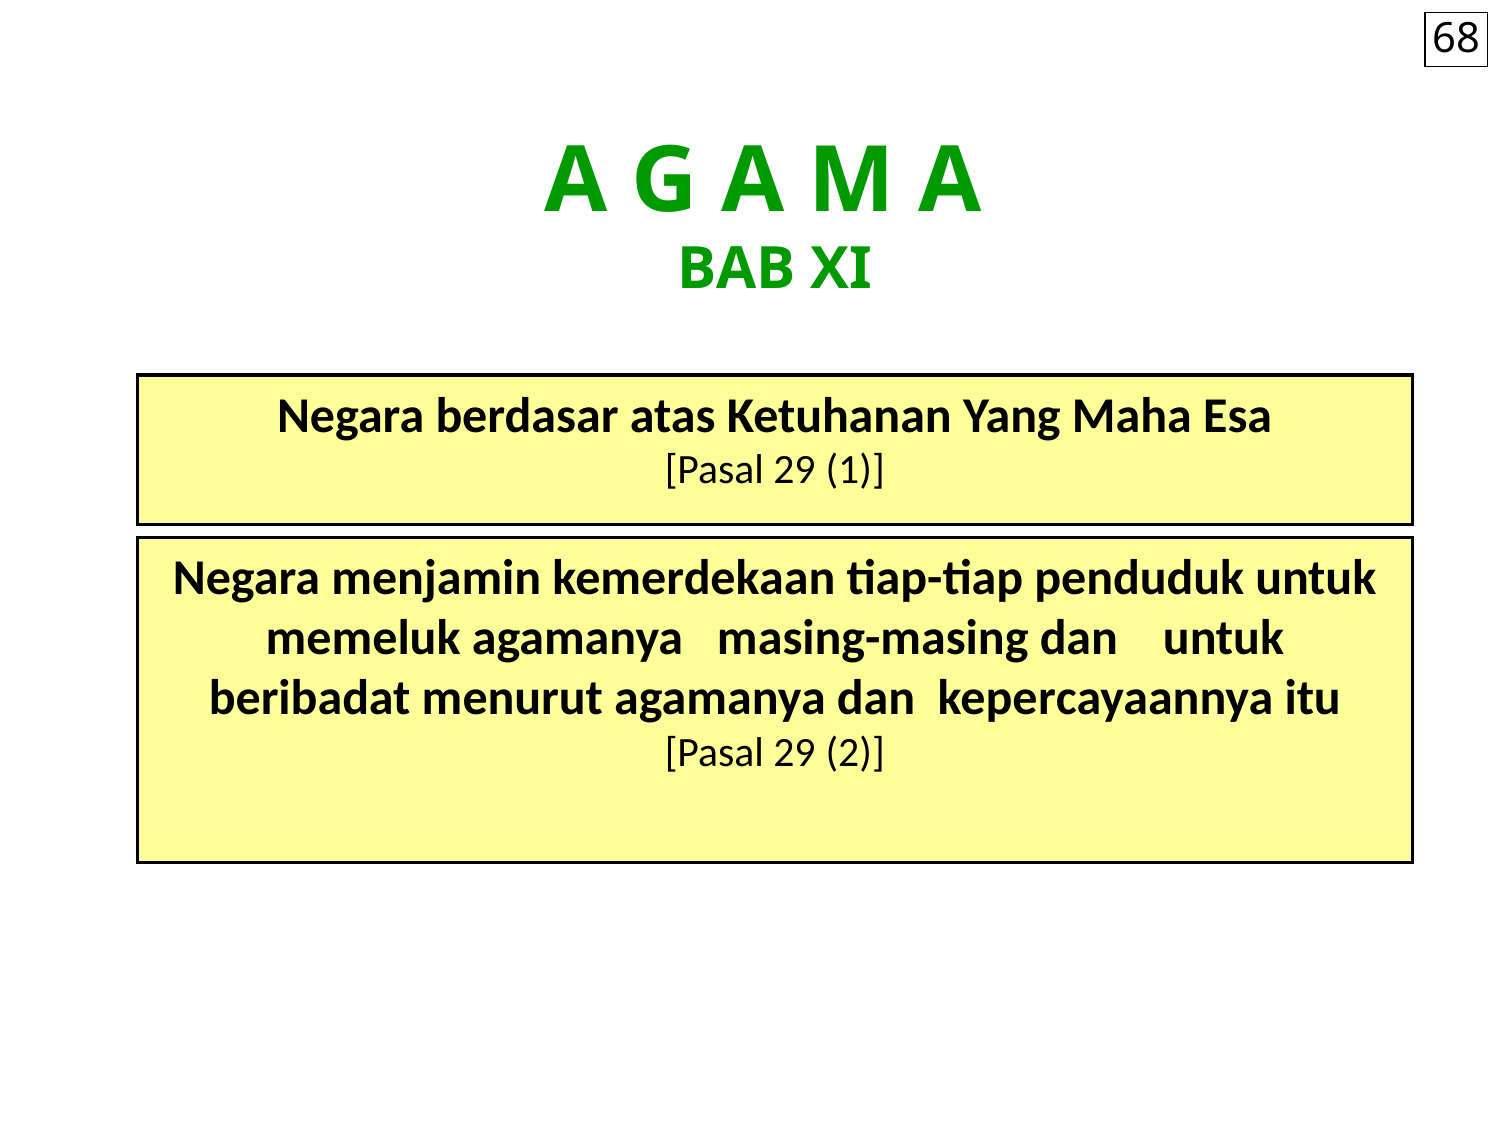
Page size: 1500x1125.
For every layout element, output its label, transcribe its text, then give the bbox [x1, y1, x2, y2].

text_box A G A M A BAB XI [137, 112, 1413, 338]
text_box Negara menjamin kemerdekaan tiap-tiap penduduk untuk memeluk agamanya masing-masing dan untuk beribadat menurut agamanya dan kepercayaannya itu [Pasal 29 (2)] [137, 537, 1413, 863]
text_box Negara berdasar atas Ketuhanan Yang Maha Esa [Pasal 29 (1)] [137, 374, 1413, 525]
text_box 68 [1424, 12, 1488, 67]
